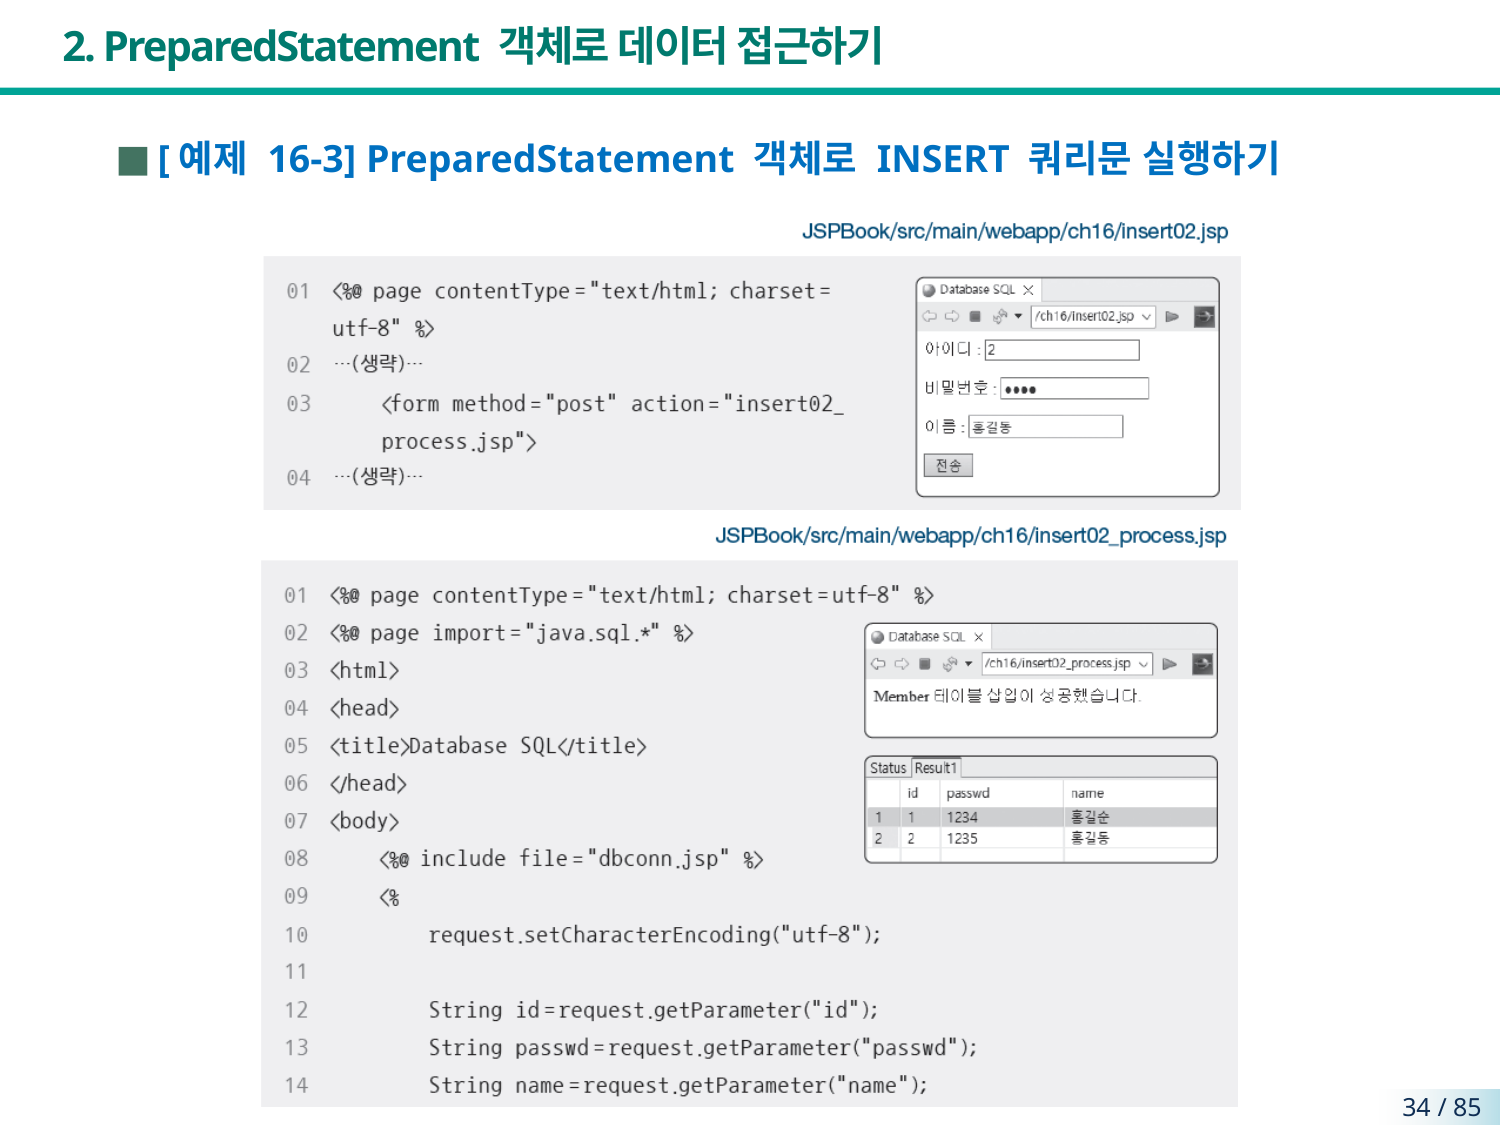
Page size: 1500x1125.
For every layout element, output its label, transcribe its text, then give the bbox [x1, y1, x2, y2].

list [예제 16-3] PreparedStatement 객체로 INSERT 쿼리문 실행하기 [100, 127, 1459, 1050]
picture [258, 207, 1241, 511]
title 2. PreparedStatement 객체로 데이터 접근하기 [47, 5, 1325, 84]
picture [260, 517, 1238, 1108]
